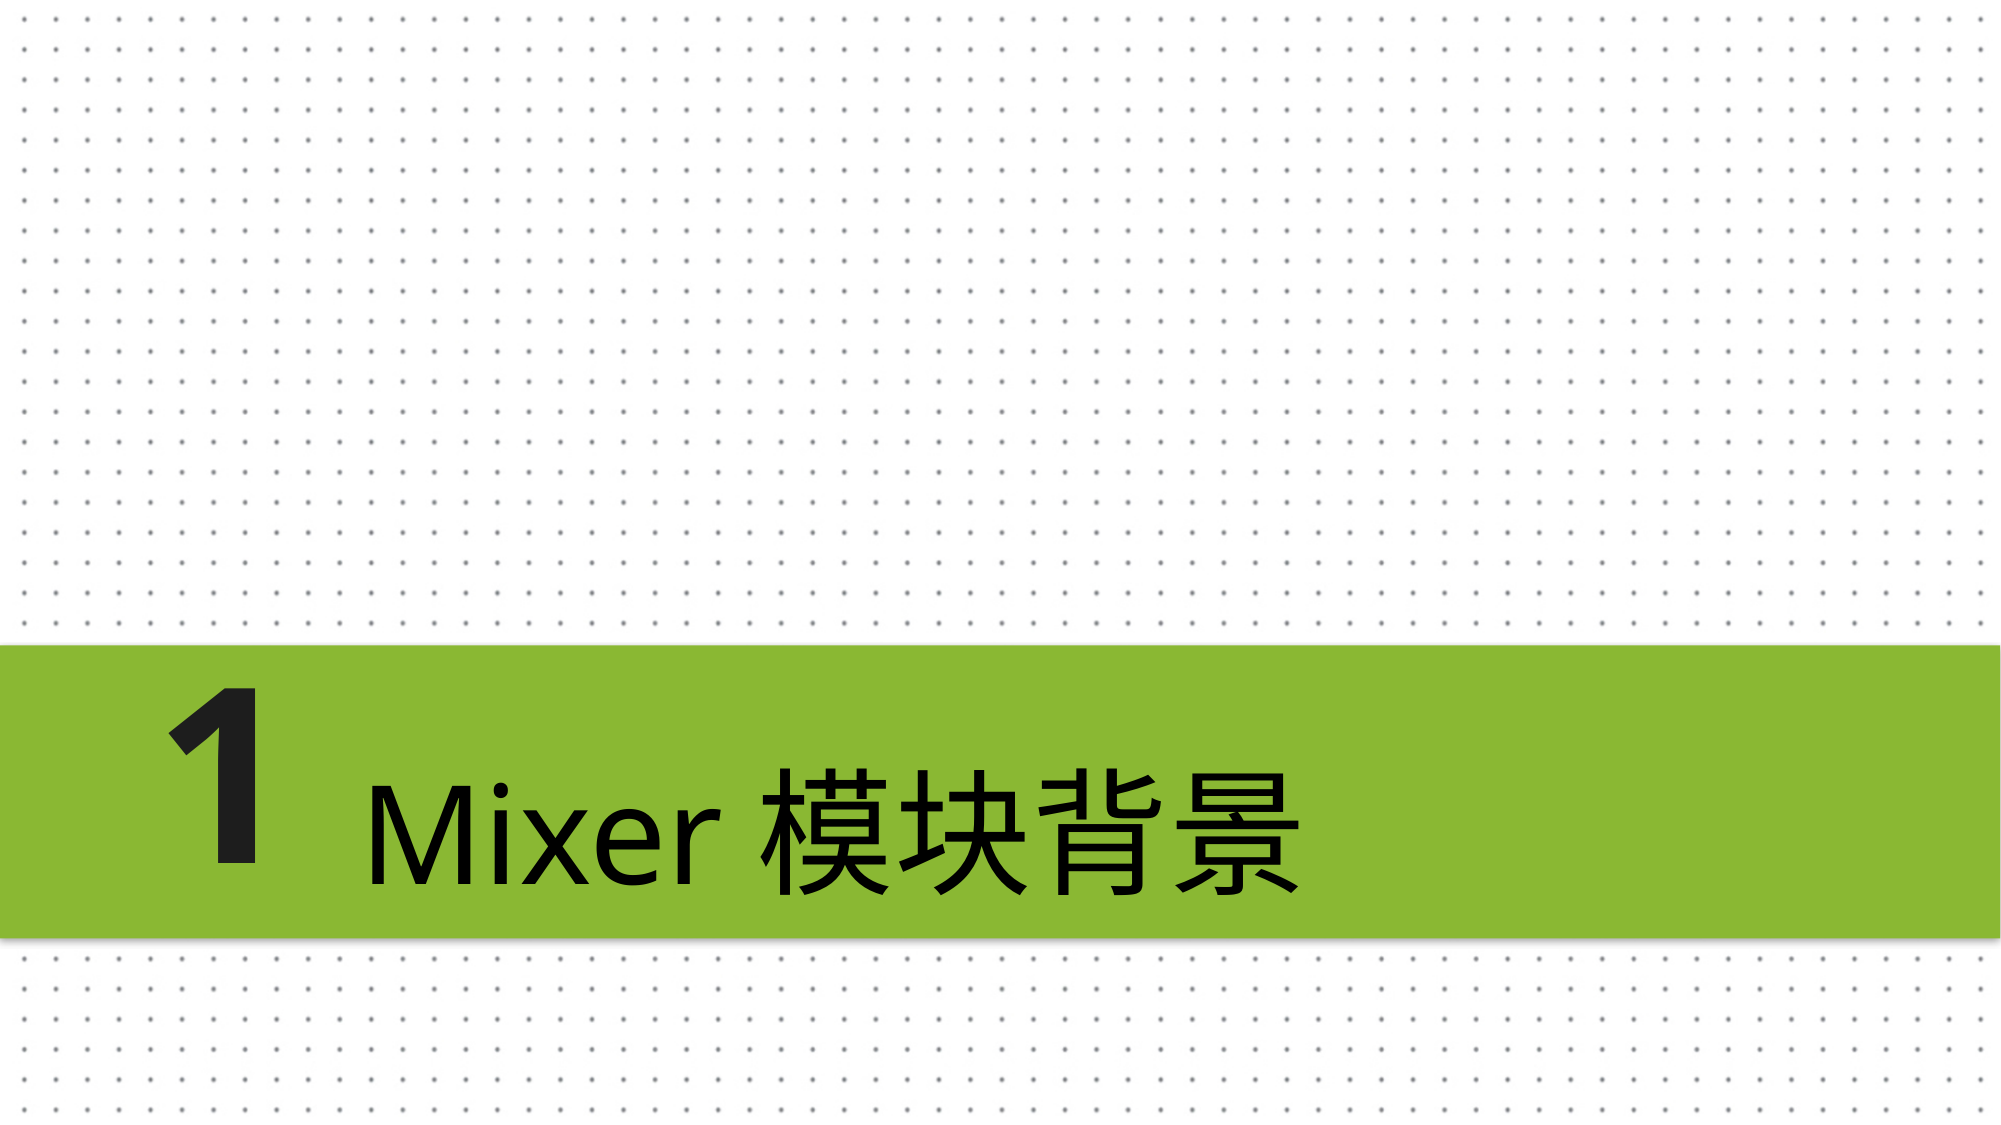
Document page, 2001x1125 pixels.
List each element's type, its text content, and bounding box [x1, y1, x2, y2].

text_box Mixer模块背景 [344, 689, 1322, 919]
picture [0, 0, 2001, 645]
picture [0, 939, 2001, 1125]
text_box [0, 645, 2001, 939]
text_box 1 [139, 645, 309, 925]
